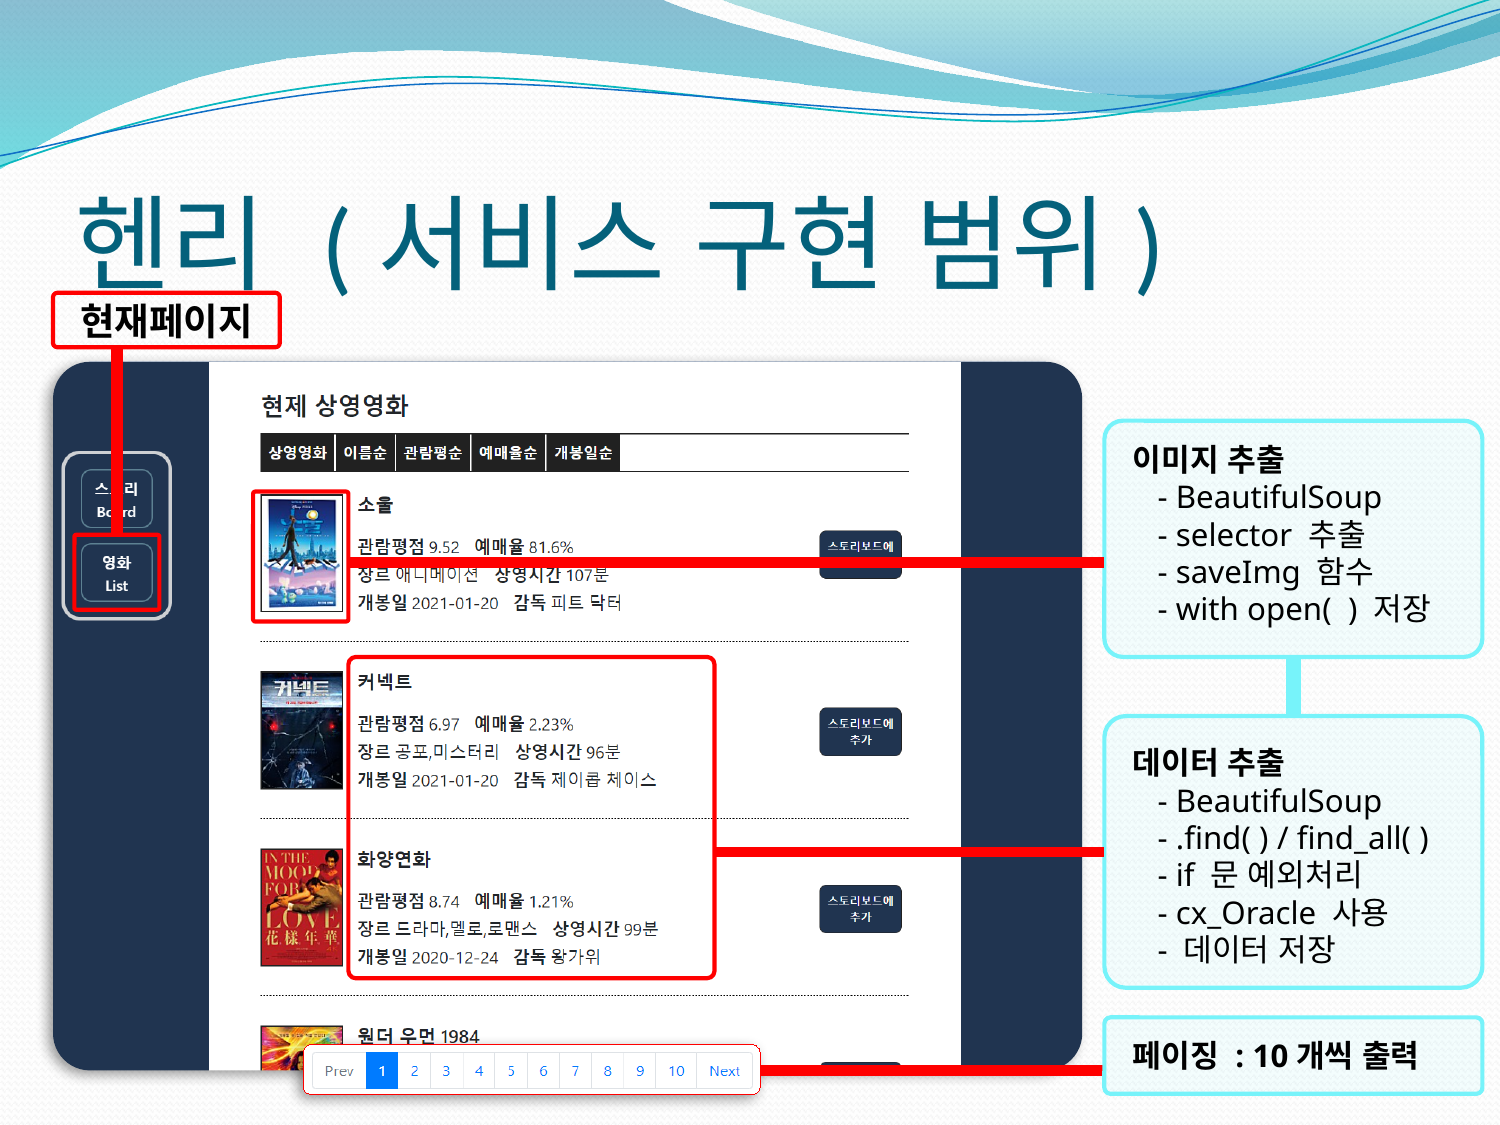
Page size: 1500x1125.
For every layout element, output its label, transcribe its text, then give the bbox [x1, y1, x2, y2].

text_box 페이징 : 10개씩 출력 [1118, 1029, 1471, 1082]
picture [52, 361, 1083, 1095]
text_box 데이터 추출 - BeautifulSoup - .find( ) / find_all( ) - if 문 예외처리 - cx_Oracle 사용 - 데이터 저장 [1118, 735, 1471, 976]
text_box [1102, 418, 1485, 660]
text_box [1102, 713, 1485, 990]
text_box 이미지 추출 - BeautifulSoup - selector 추출 - saveImg 함수 - with open( ) 저장 [1118, 432, 1471, 635]
title 헨리 (서비스 구현 범위) [75, 115, 1425, 303]
text_box [1102, 1015, 1485, 1096]
text_box 현재페이지 [50, 290, 282, 350]
